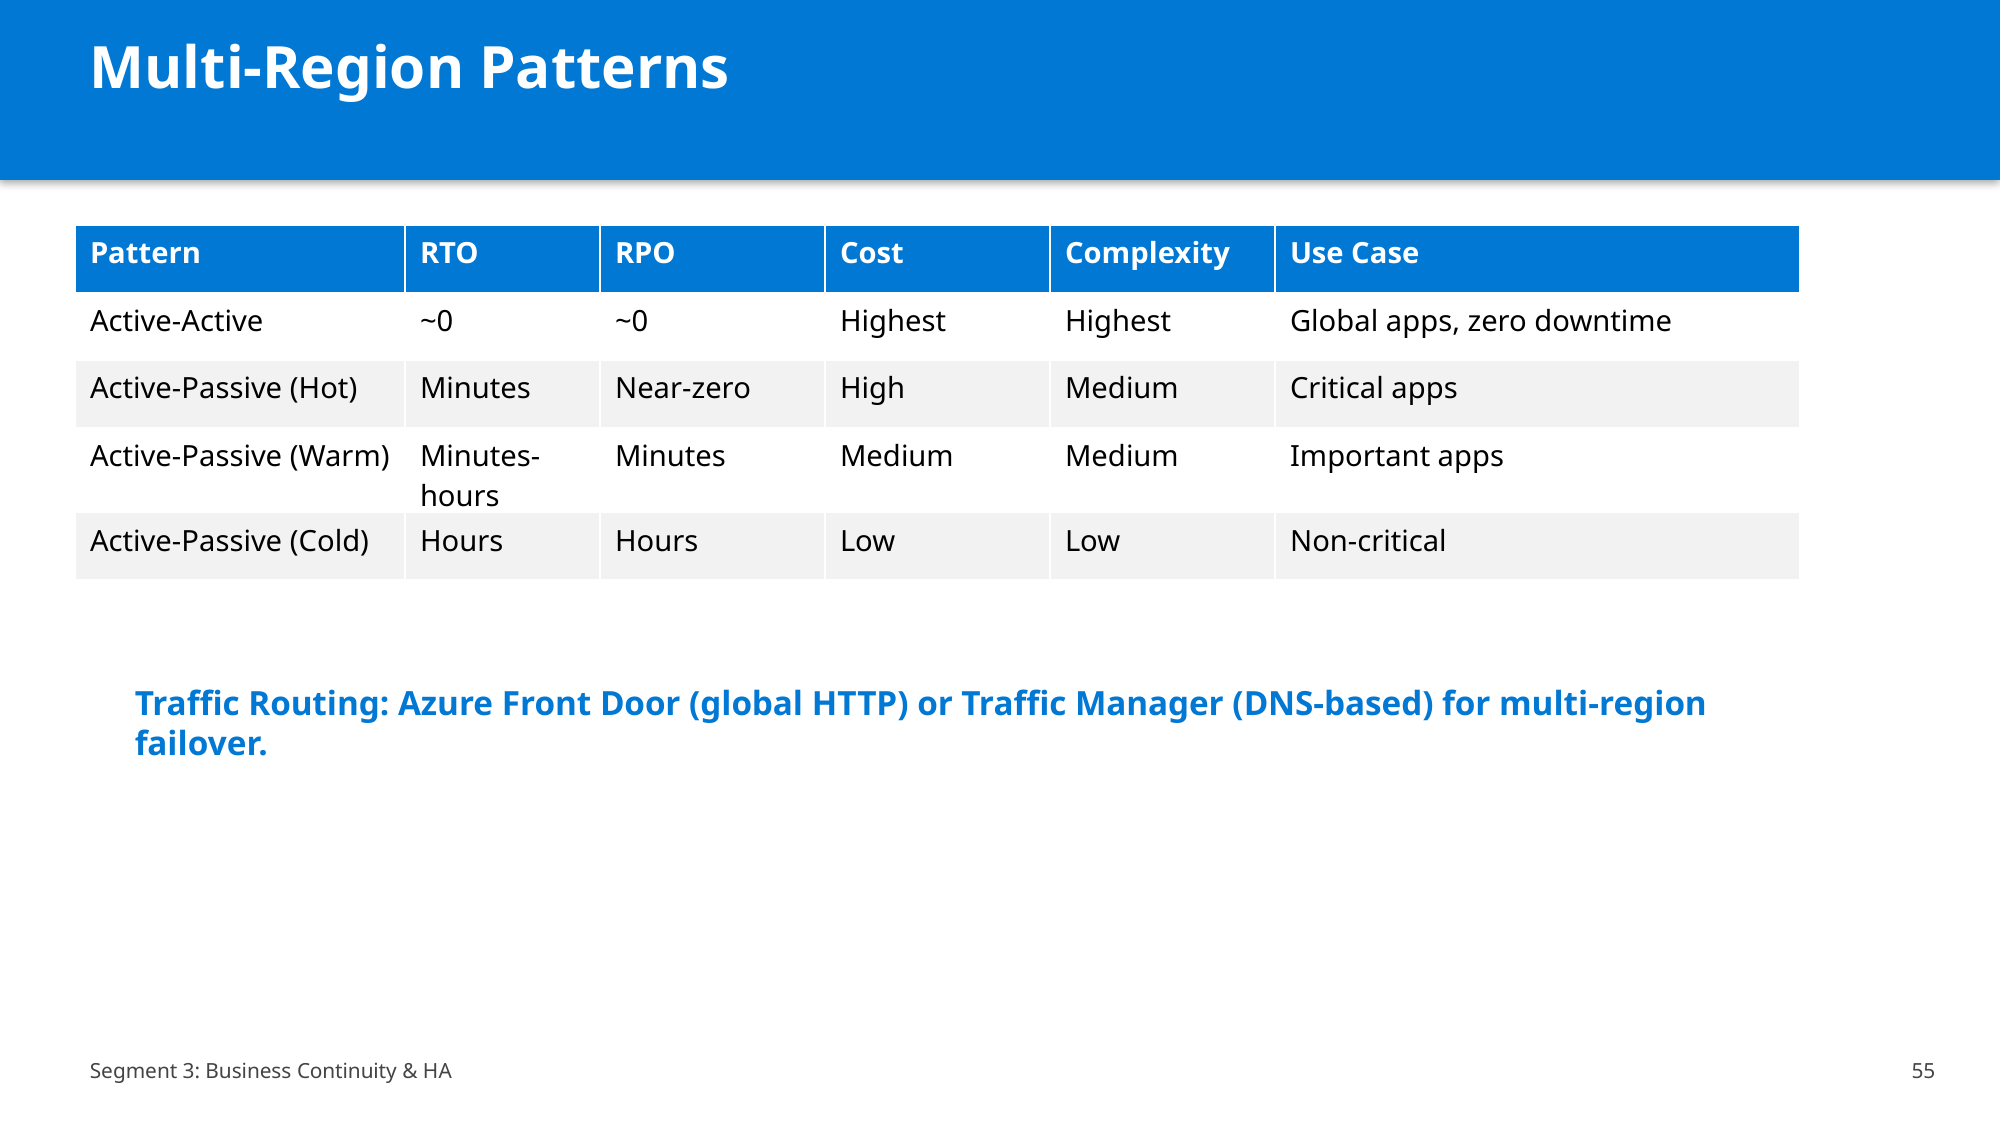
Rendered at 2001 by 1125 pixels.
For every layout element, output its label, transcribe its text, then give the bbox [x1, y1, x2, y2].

table_cell Near-zero [601, 361, 824, 427]
text_box Traffic Routing: Azure Front Door (global HTTP) or Traffic Manager (DNS-based) for multi-region failover. [119, 674, 1770, 770]
table_cell Critical apps [1276, 361, 1799, 427]
text_box Segment 3: Business Continuity & HA [74, 1050, 975, 1090]
table_header Use Case [1276, 226, 1799, 292]
table_cell ~0 [601, 293, 824, 359]
table_cell Minutes [406, 361, 599, 427]
text_box Multi-Region Patterns [74, 22, 1875, 108]
table_cell Medium [1051, 361, 1274, 427]
table_cell Active-Active [76, 293, 404, 359]
table_cell Hours [601, 513, 824, 579]
table_cell Active-Passive (Warm) [76, 428, 404, 512]
table_cell Active-Passive (Hot) [76, 361, 404, 427]
table_header RTO [406, 226, 599, 292]
table_cell High [826, 361, 1049, 427]
table_cell Medium [1051, 428, 1274, 512]
text_box [0, 0, 2000, 181]
table_cell Low [826, 513, 1049, 579]
text_box 55 [1799, 1050, 1950, 1090]
table_cell Important apps [1276, 428, 1799, 512]
table_header RPO [601, 226, 824, 292]
table_cell Minutes-hours [406, 428, 599, 512]
table_cell Hours [406, 513, 599, 579]
table_cell Highest [1051, 293, 1274, 359]
table_cell Low [1051, 513, 1274, 579]
table_cell Medium [826, 428, 1049, 512]
table_cell ~0 [406, 293, 599, 359]
table_header Pattern [76, 226, 404, 292]
table_cell Minutes [601, 428, 824, 512]
table_cell Active-Passive (Cold) [76, 513, 404, 579]
table_header Cost [826, 226, 1049, 292]
table_cell Non-critical [1276, 513, 1799, 579]
table_cell Global apps, zero downtime [1276, 293, 1799, 359]
table_header Complexity [1051, 226, 1274, 292]
table_cell Highest [826, 293, 1049, 359]
